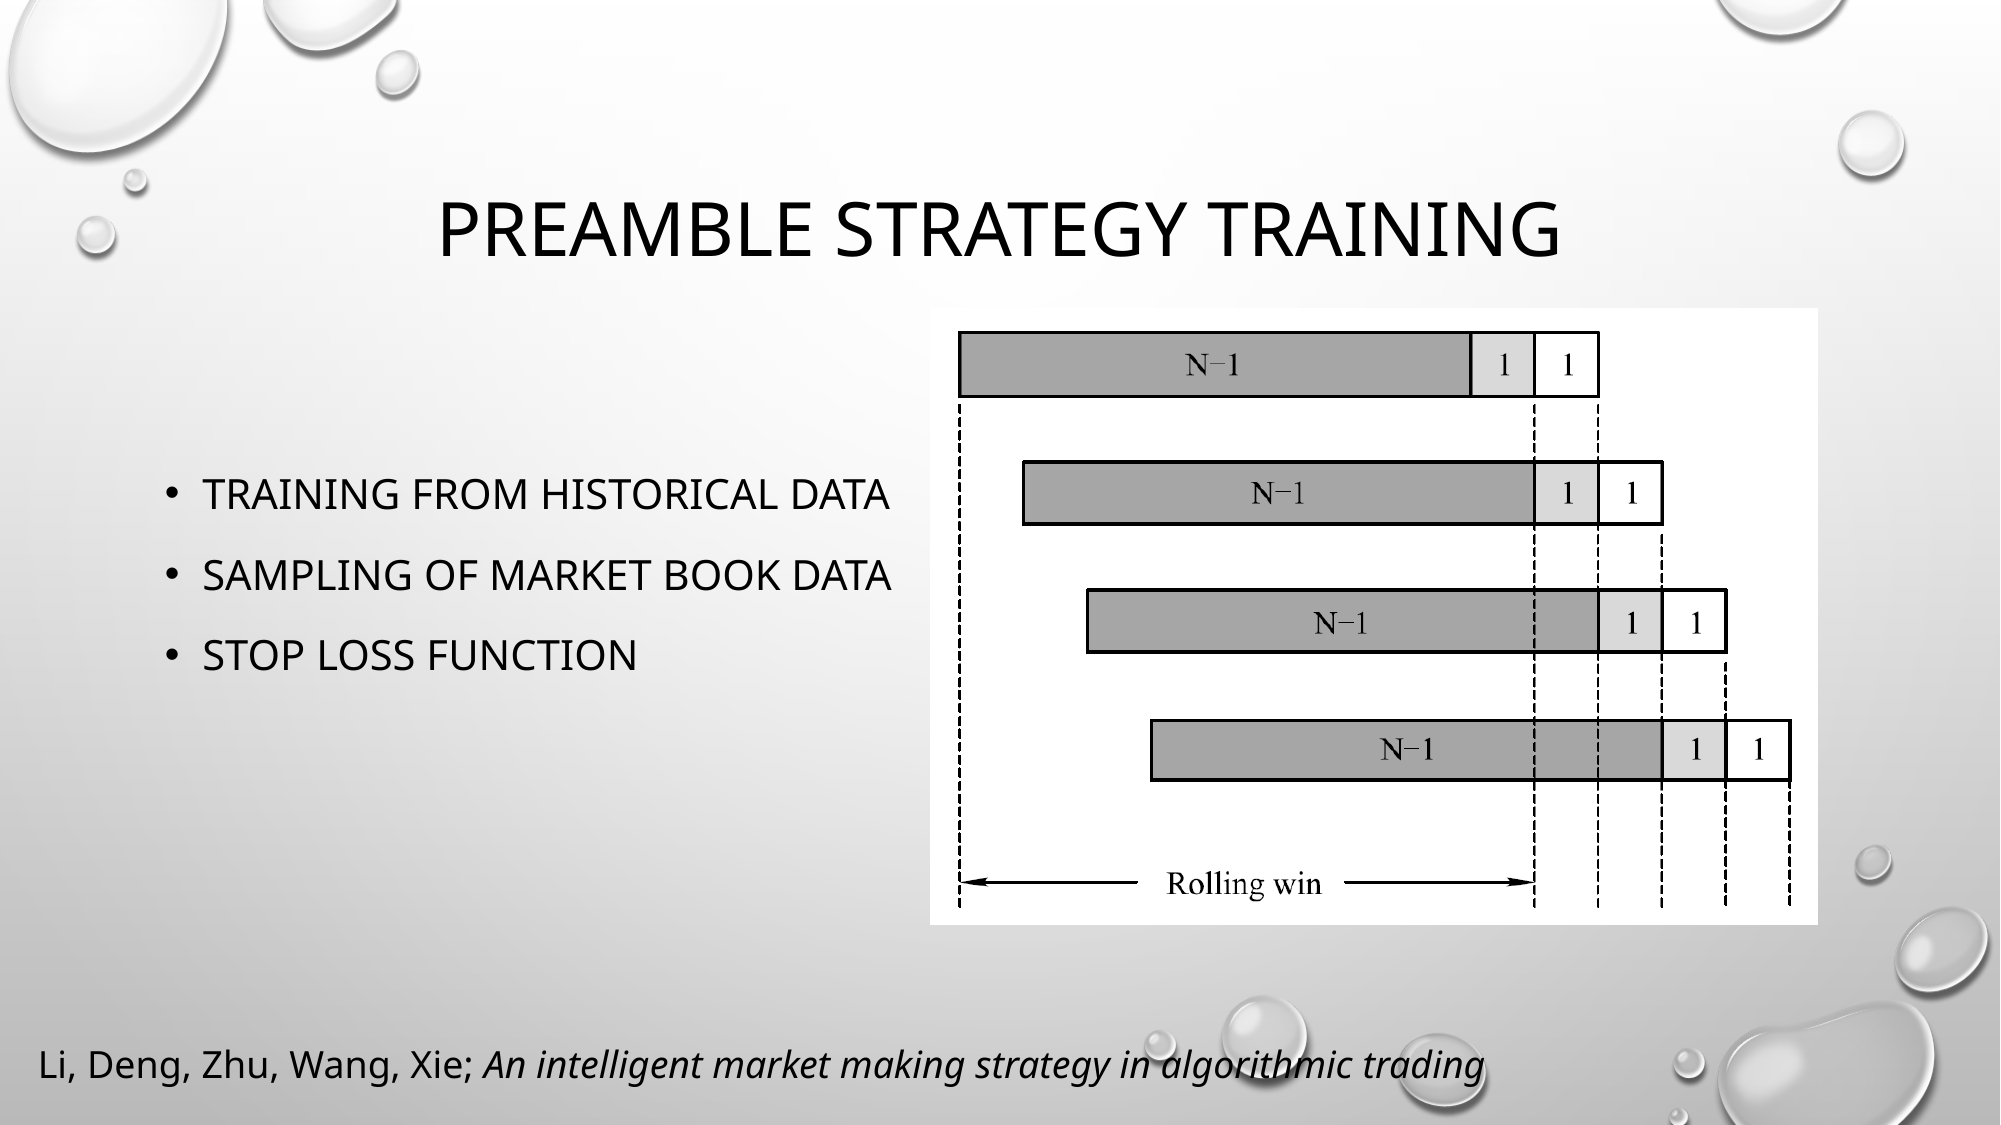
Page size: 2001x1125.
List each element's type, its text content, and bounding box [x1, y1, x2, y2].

text_box Li, Deng, Zhu, Wang, Xie; An intelligent market making strategy in algorithmic trading [23, 1033, 1503, 1094]
list Training from historical data Sampling of market book data Stop loss function [149, 450, 1850, 950]
picture [0, 0, 2000, 1125]
title Preamble Strategy training [149, 101, 1851, 364]
